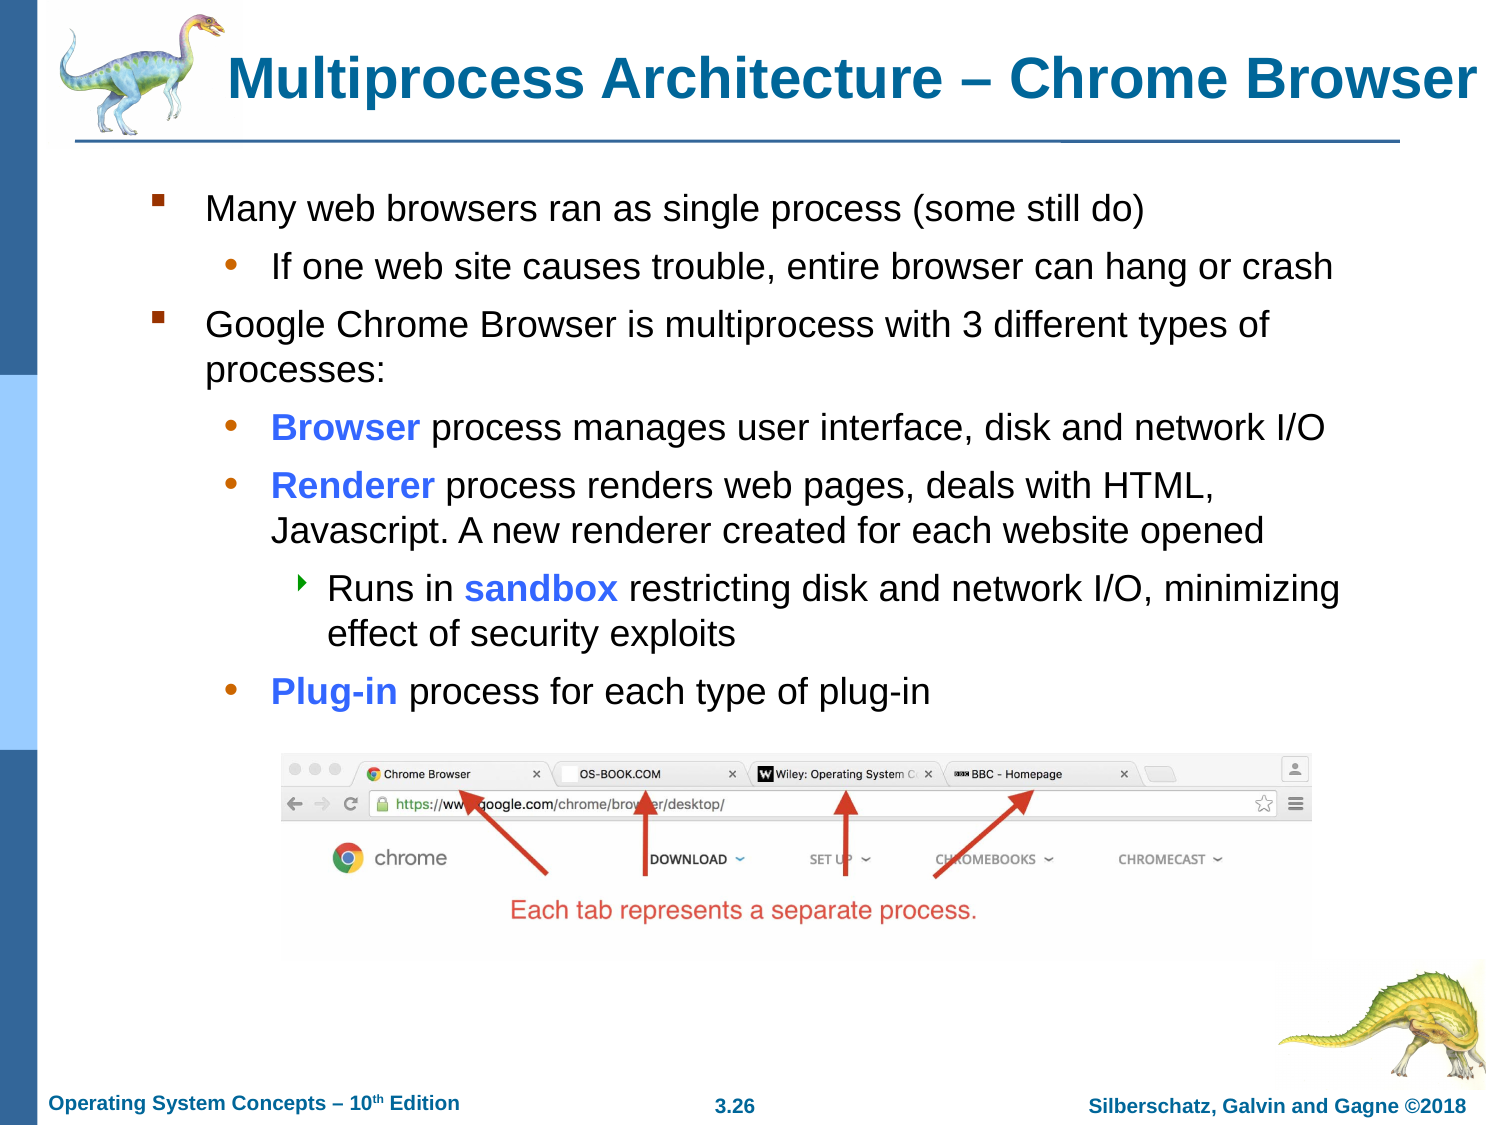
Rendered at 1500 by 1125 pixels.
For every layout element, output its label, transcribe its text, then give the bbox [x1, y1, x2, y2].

picture [281, 752, 1486, 1090]
list Many web browsers ran as single process (some still do) If one web site causes trouble, entire browser can hang or crash Google Chrome Browser is multiprocess with 3 different types of processes: Browser process manages user interface, disk and network I/O Renderer process renders web pages, deals with HTML, Javascript. A new renderer created for each website opened Runs in sandbox restricting disk and network I/O, minimizing effect of security exploits Plug-in process for each type of plug-in [133, 176, 1415, 911]
title Multiprocess Architecture – Chrome Browser [197, 23, 1500, 118]
picture [46, 0, 243, 149]
